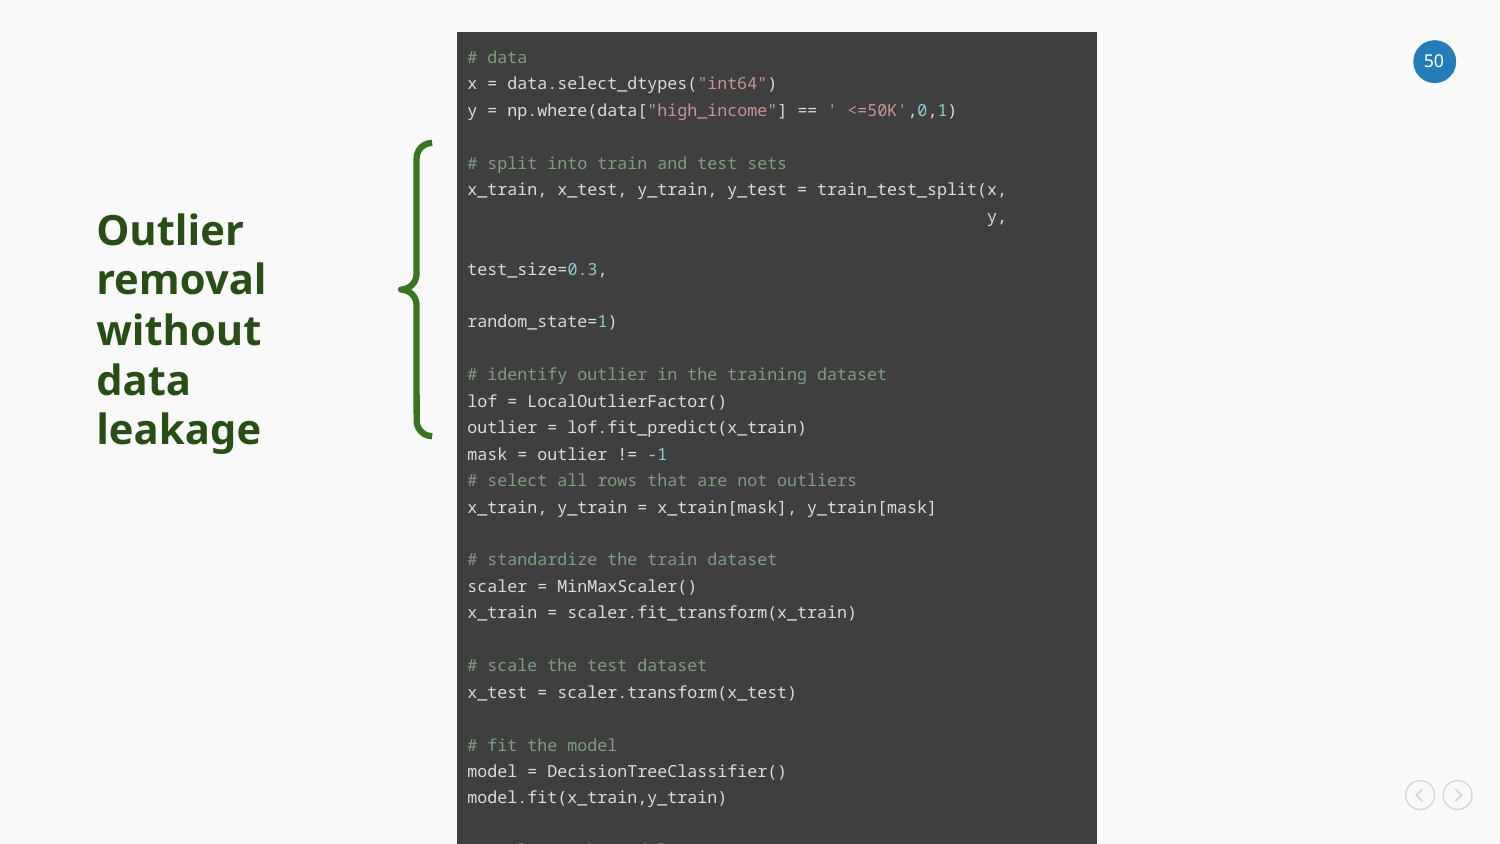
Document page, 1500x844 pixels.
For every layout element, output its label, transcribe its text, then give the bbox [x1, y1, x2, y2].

text_box Outlier removal without data leakage [81, 138, 357, 441]
table_header # data x = data.select_dtypes("int64") y = np.where(data["high_income"] == ' <=50K',0,1) # split into train and test sets x_train, x_test, y_train, y_test = train_test_split(x, y, test_size=0.3, random_state=1) # identify outlier in the training dataset lof = LocalOutlierFactor() outlier = lof.fit_predict(x_train) mask = outlier != -1 # select all rows that are not outliers x_train, y_train = x_train[mask], y_train[mask] # standardize the train dataset scaler = MinMaxScaler() x_train = scaler.fit_transform(x_train) # scale the test dataset x_test = scaler.transform(x_test) # fit the model model = DecisionTreeClassifier() model.fit(x_train,y_train) # evaluate the model yhat = model.predict(x_test) accuracy_score(y_test,yhat) 0.7632306274951377 [457, 32, 1097, 844]
text_box [401, 142, 433, 437]
